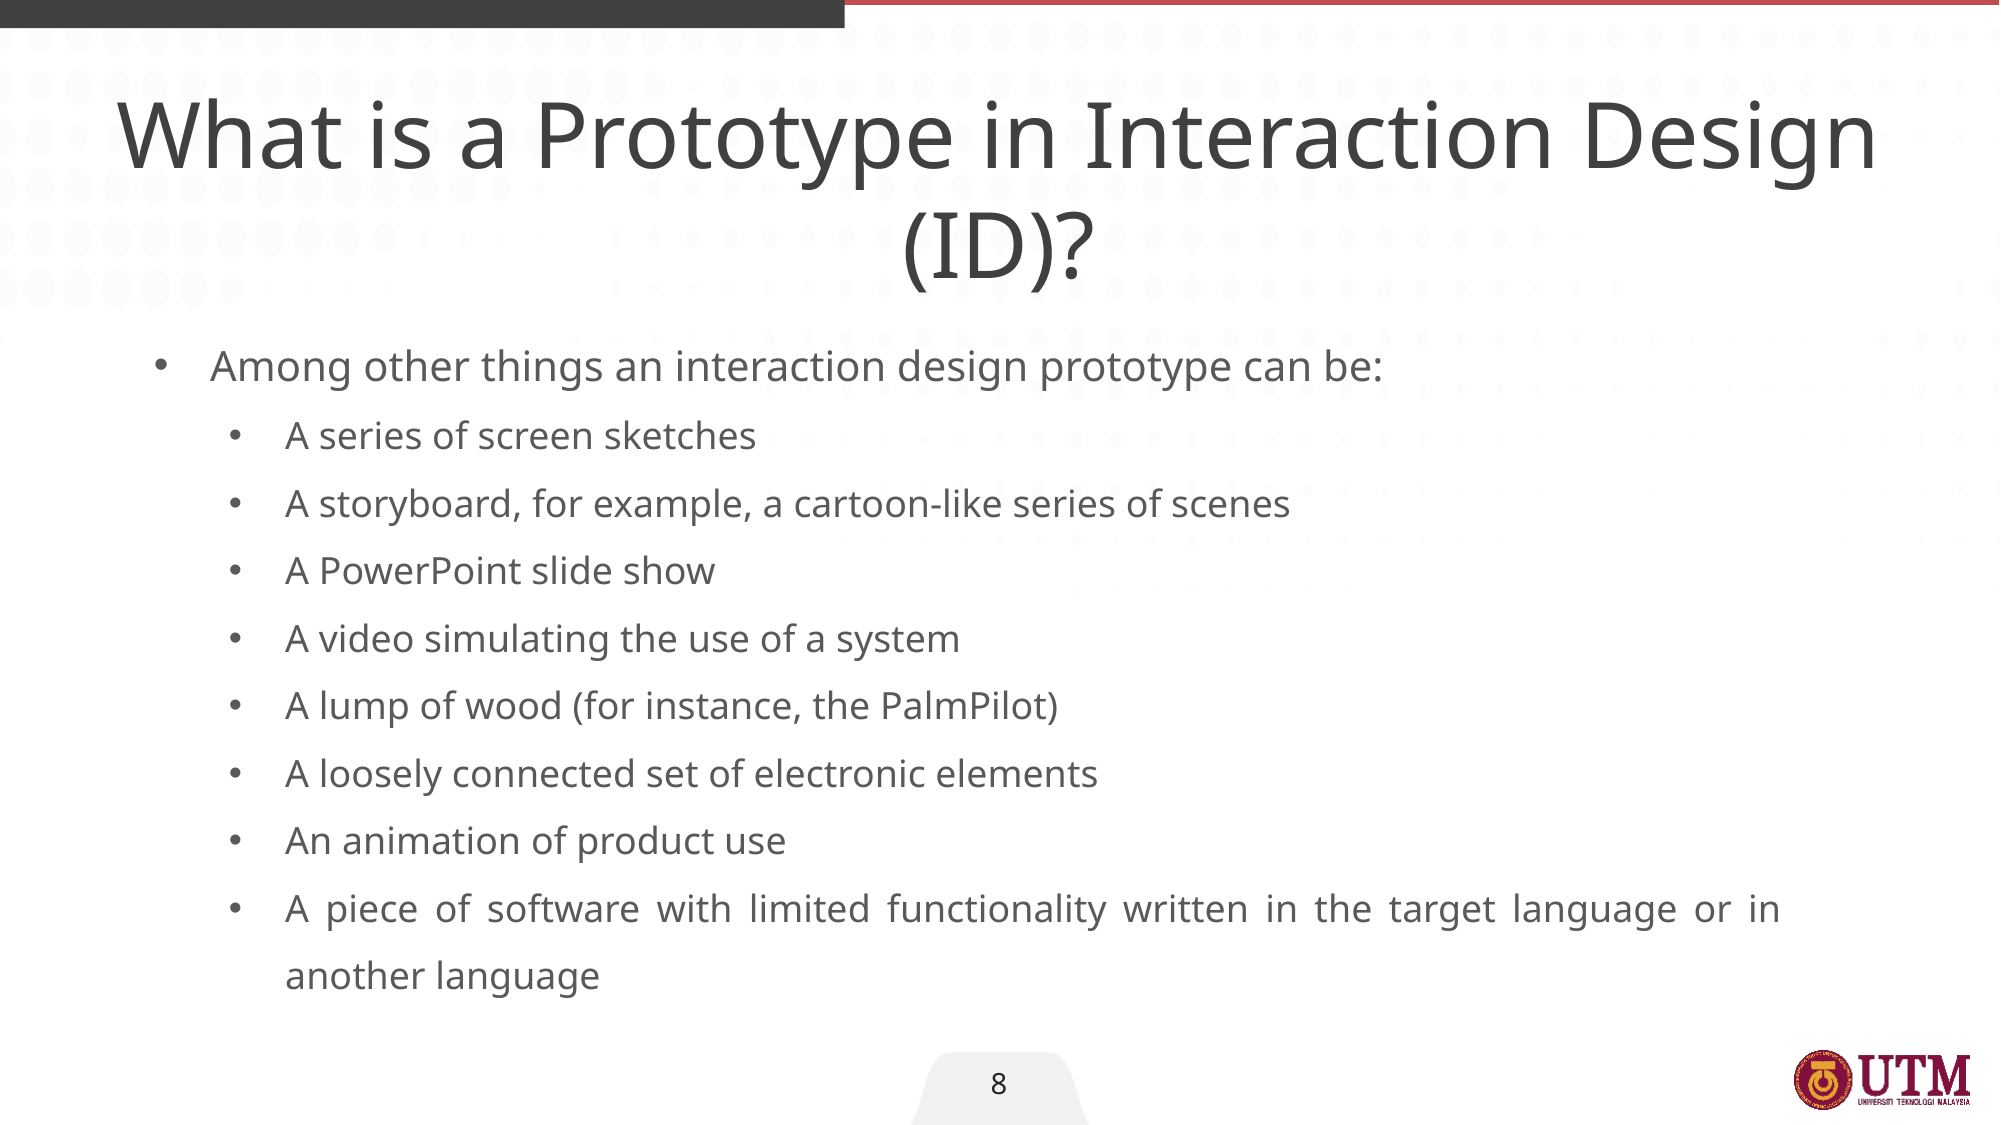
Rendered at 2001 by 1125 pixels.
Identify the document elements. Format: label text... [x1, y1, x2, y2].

picture [0, 0, 2001, 645]
slide_number 8 [774, 1055, 1225, 1116]
text_box Among other things an interaction design prototype can be: A series of screen sketches A storyboard, for example, a cartoon-like series of scenes A PowerPoint slide show A video simulating the use of a system A lump of wood (for instance, the PalmPilot) A loosely connected set of electronic elements An animation of product use A piece of software with limited functionality written in the target language or in another language [139, 307, 1798, 1005]
text_box What is a Prototype in Interaction Design (ID)? [47, 69, 1951, 305]
picture [1794, 1050, 1970, 1110]
